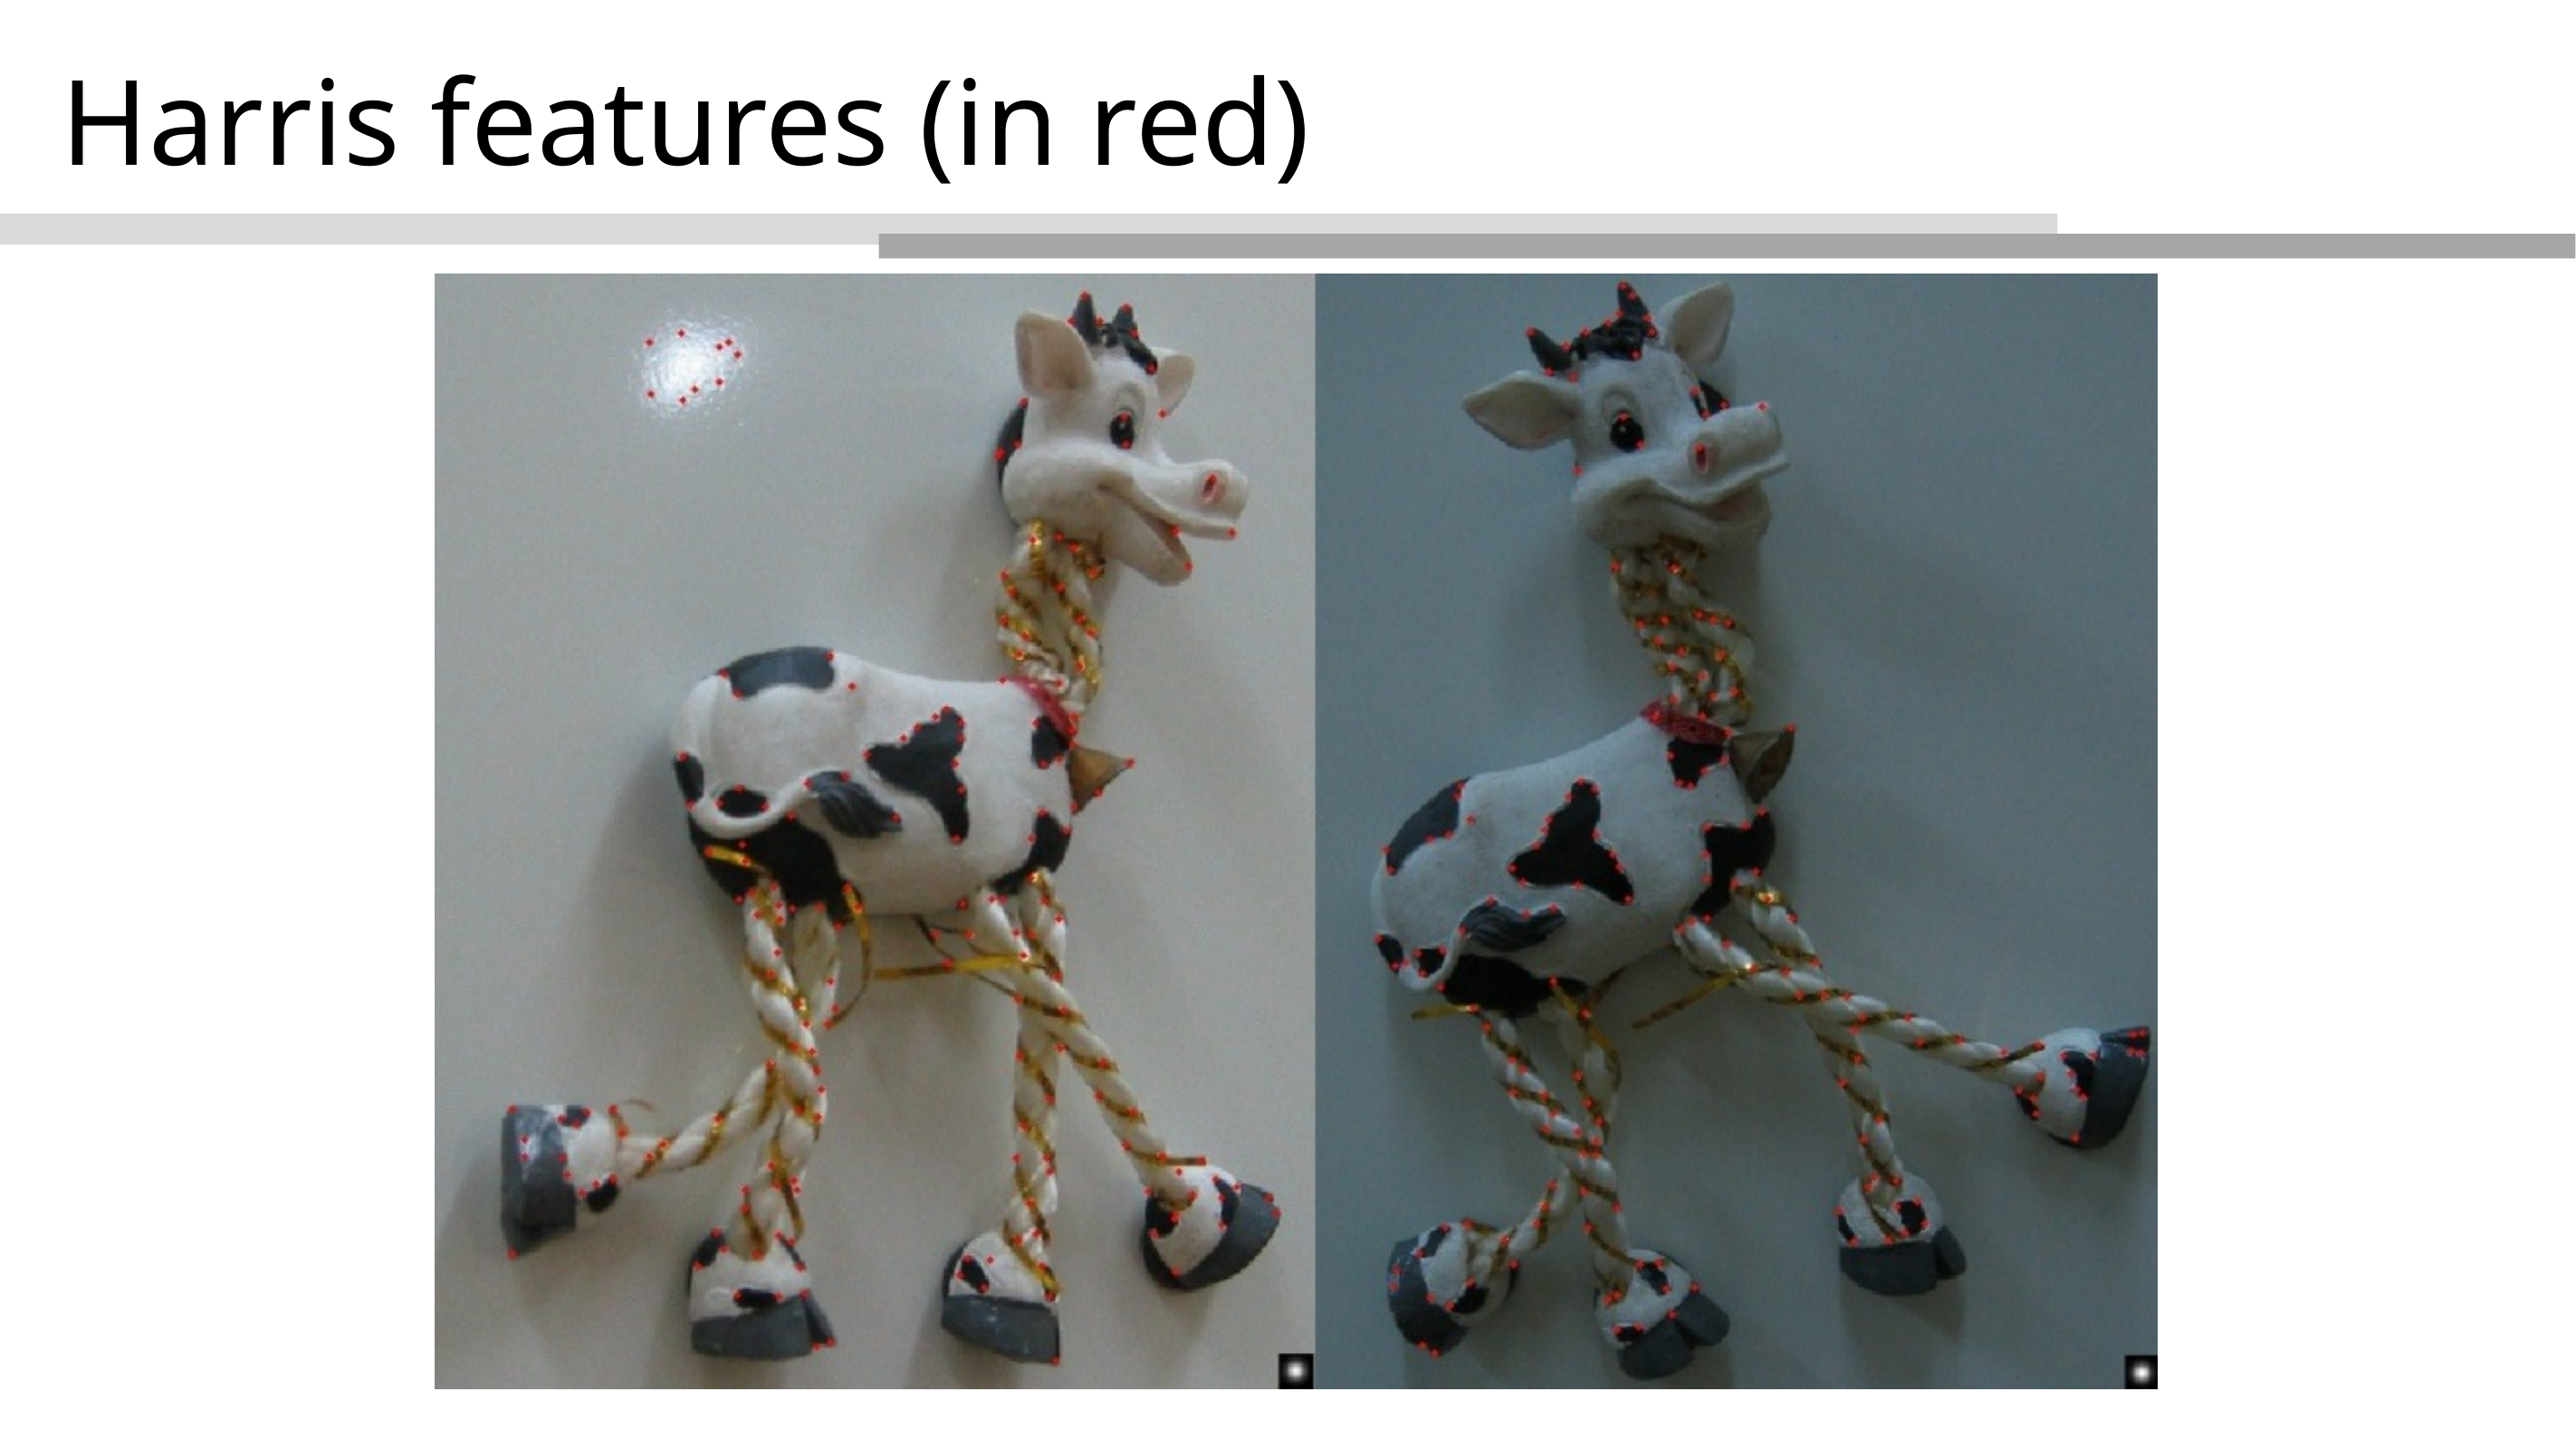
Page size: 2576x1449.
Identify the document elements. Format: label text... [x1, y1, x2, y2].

title Harris features (in red) [47, 29, 2524, 226]
picture [435, 273, 2158, 1389]
